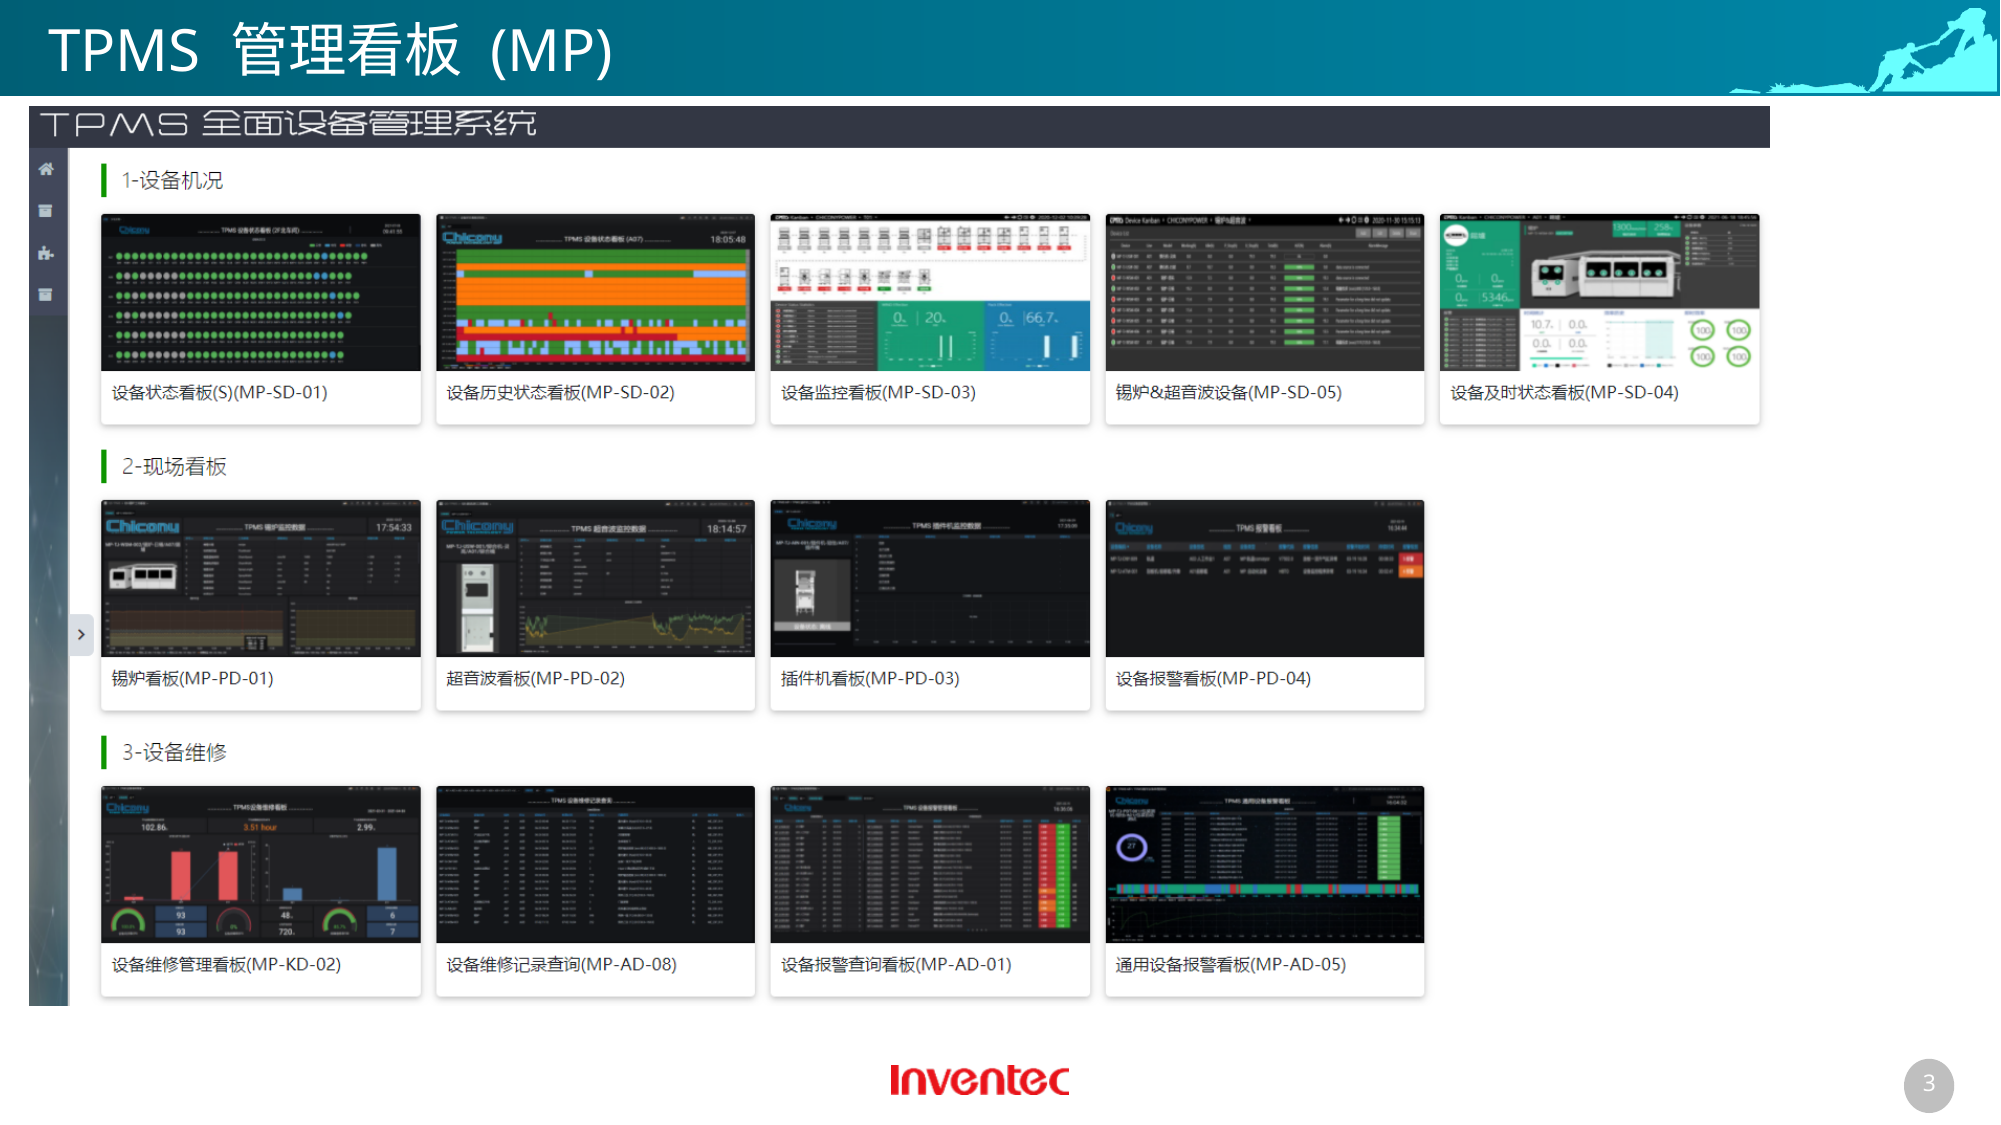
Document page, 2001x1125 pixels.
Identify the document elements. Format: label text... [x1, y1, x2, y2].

picture [891, 1065, 1069, 1095]
picture [29, 106, 1770, 1006]
title TPMS 管理看板 (MP) [33, 13, 629, 93]
